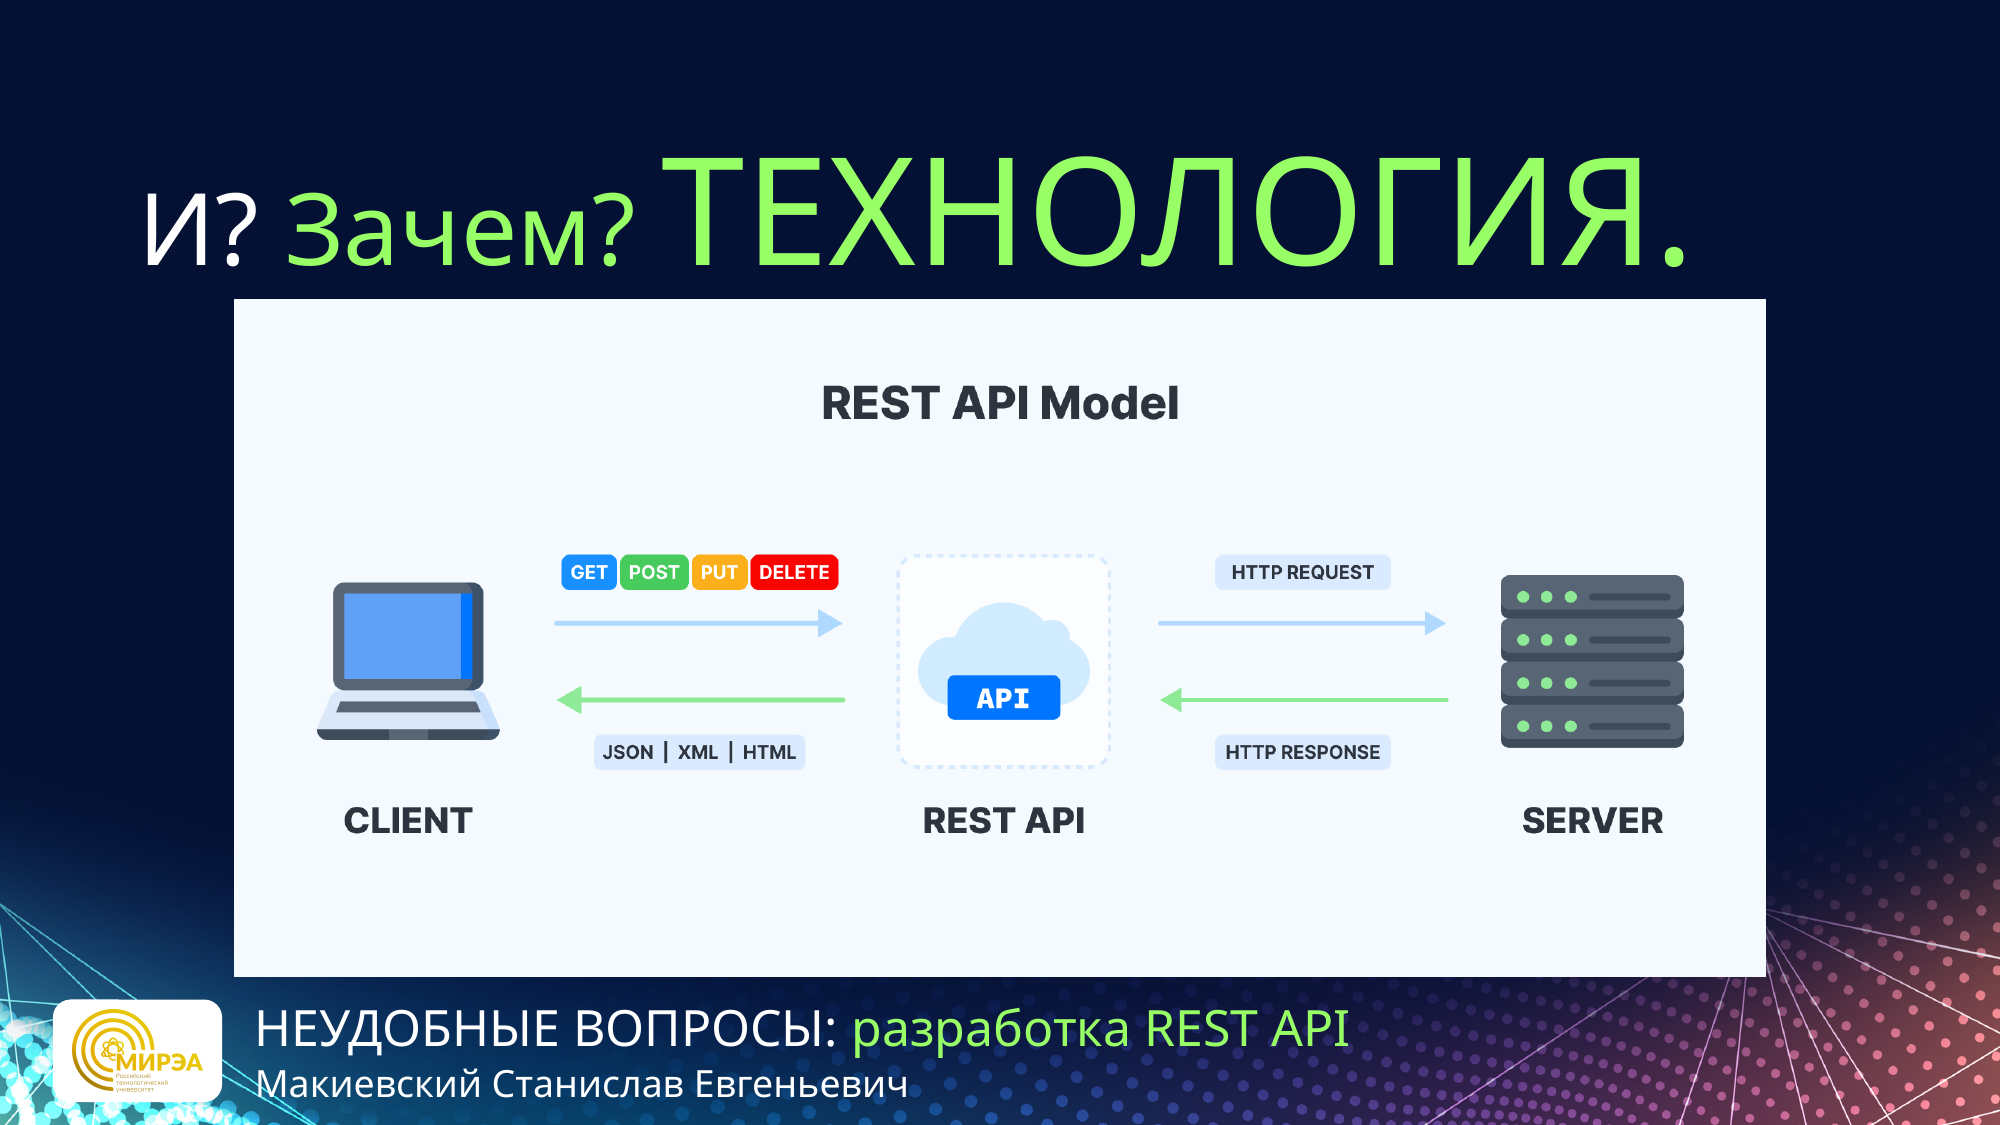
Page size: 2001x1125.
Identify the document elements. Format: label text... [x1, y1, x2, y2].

picture [0, 0, 2000, 1125]
title И? Зачем? ТЕХНОЛОГИЯ. [123, 181, 1849, 252]
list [234, 299, 1766, 977]
